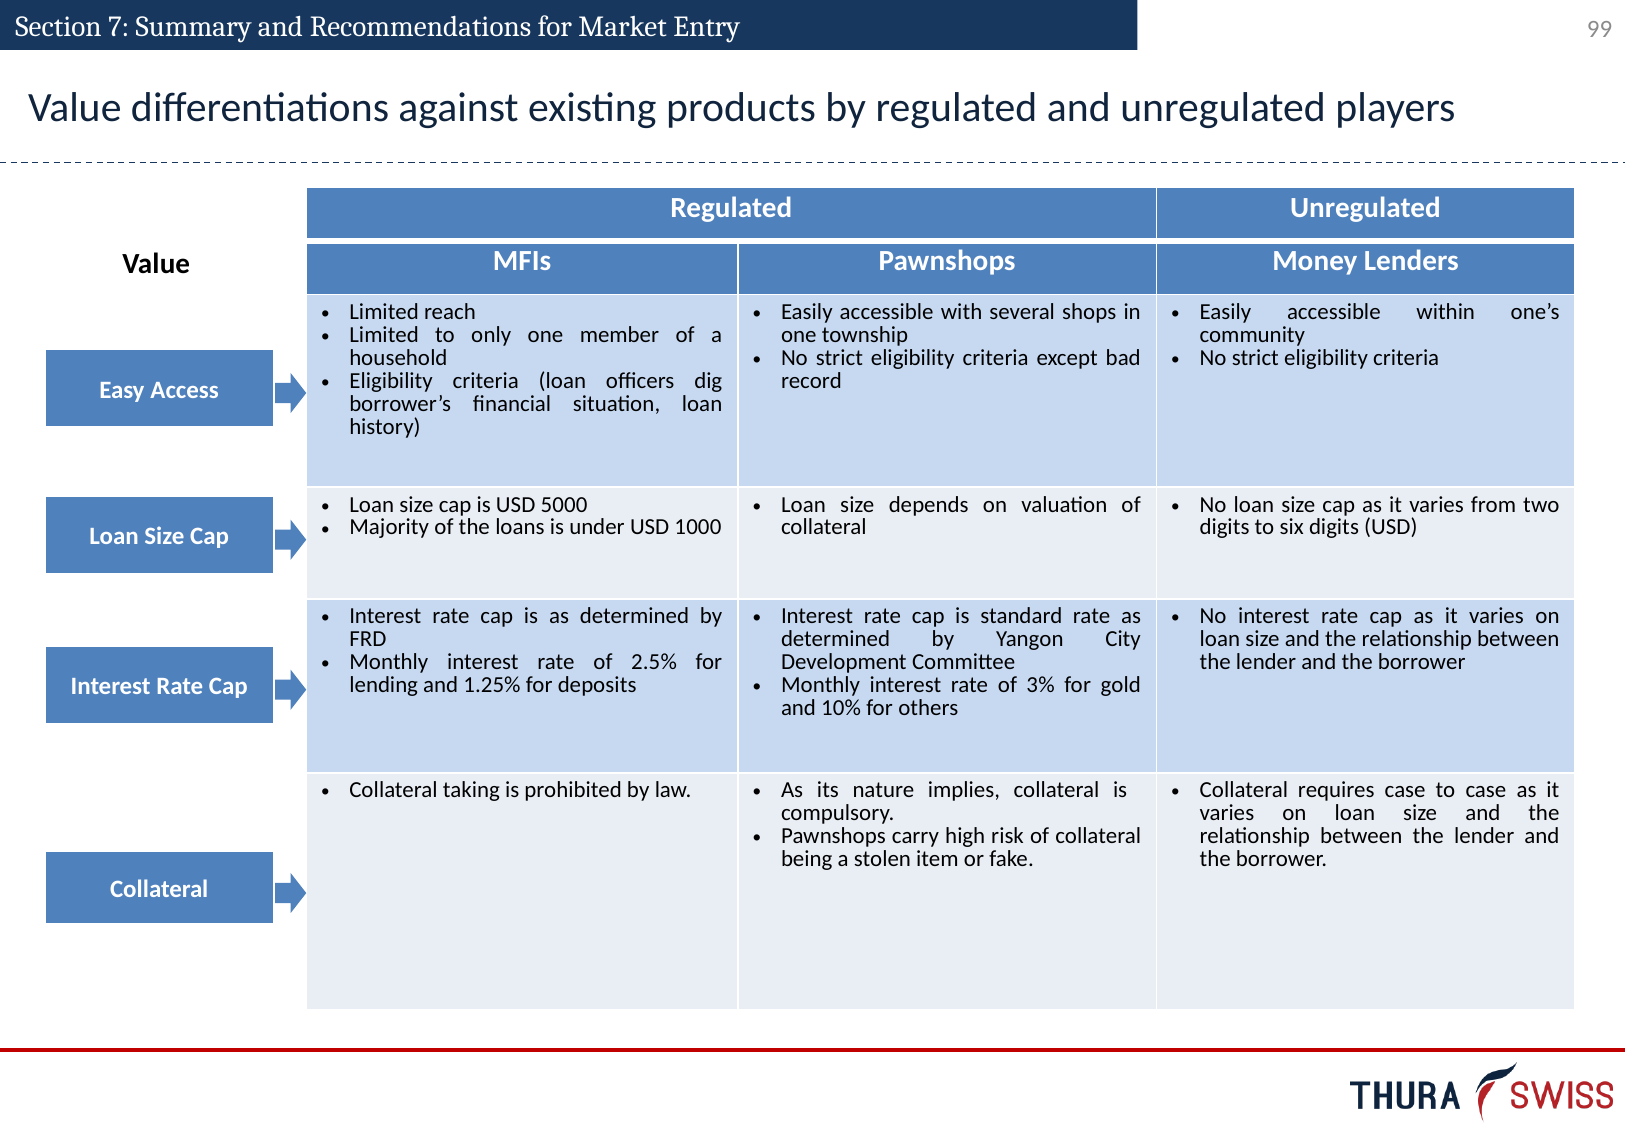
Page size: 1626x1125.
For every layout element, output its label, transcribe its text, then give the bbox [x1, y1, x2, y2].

table_cell Easily accessible with several shops in one township No strict eligibility criteria except bad record [739, 295, 1156, 486]
table_cell Loan size depends on valuation of collateral [739, 488, 1156, 598]
table_cell Limited reach Limited to only one member of a household Eligibility criteria (loan officers dig borrower’s financial situation, loan history) [307, 295, 737, 486]
table_cell No loan size cap as it varies from two digits to six digits (USD) [1157, 488, 1574, 598]
table_cell Interest rate cap is as determined by FRD Monthly interest rate of 2.5% for lending and 1.25% for deposits [307, 600, 737, 772]
table_cell Loan size cap is USD 5000 Majority of the loans is under USD 1000 [307, 488, 737, 598]
table_cell Collateral requires case to case as it varies on loan size and the relationship between the lender and the borrower. [1157, 774, 1574, 1009]
table_cell Pawnshops [739, 244, 1156, 294]
table_header Unregulated [1157, 188, 1574, 238]
text_box Easy Access [42, 346, 277, 430]
text_box Section 7: Summary and Recommendations for Market Entry [0, 0, 1138, 50]
text_box Value [62, 237, 250, 288]
text_box Collateral [42, 848, 277, 927]
table_cell Interest rate cap is standard rate as determined by Yangon City Development Committee Monthly interest rate of 3% for gold and 10% for others [739, 600, 1156, 772]
table_cell MFIs [307, 244, 737, 294]
text_box [272, 870, 308, 916]
table_cell Easily accessible within one’s community No strict eligibility criteria [1157, 295, 1574, 486]
picture [1350, 1062, 1613, 1123]
text_box [272, 667, 308, 712]
text_box Interest Rate Cap [42, 642, 277, 727]
text_box [272, 370, 308, 416]
text_box Loan Size Cap [42, 492, 277, 577]
table_cell Money Lenders [1157, 244, 1574, 294]
table_header Regulated [307, 188, 1156, 238]
text_box Value differentiations against existing products by regulated and unregulated players [13, 71, 1613, 137]
table_cell Collateral taking is prohibited by law. [307, 774, 737, 1009]
table_cell As its nature implies, collateral is compulsory. Pawnshops carry high risk of collateral being a stolen item or fake. [739, 774, 1156, 1009]
text_box [272, 517, 308, 562]
table_cell No interest rate cap as it varies on loan size and the relationship between the lender and the borrower [1157, 600, 1574, 772]
